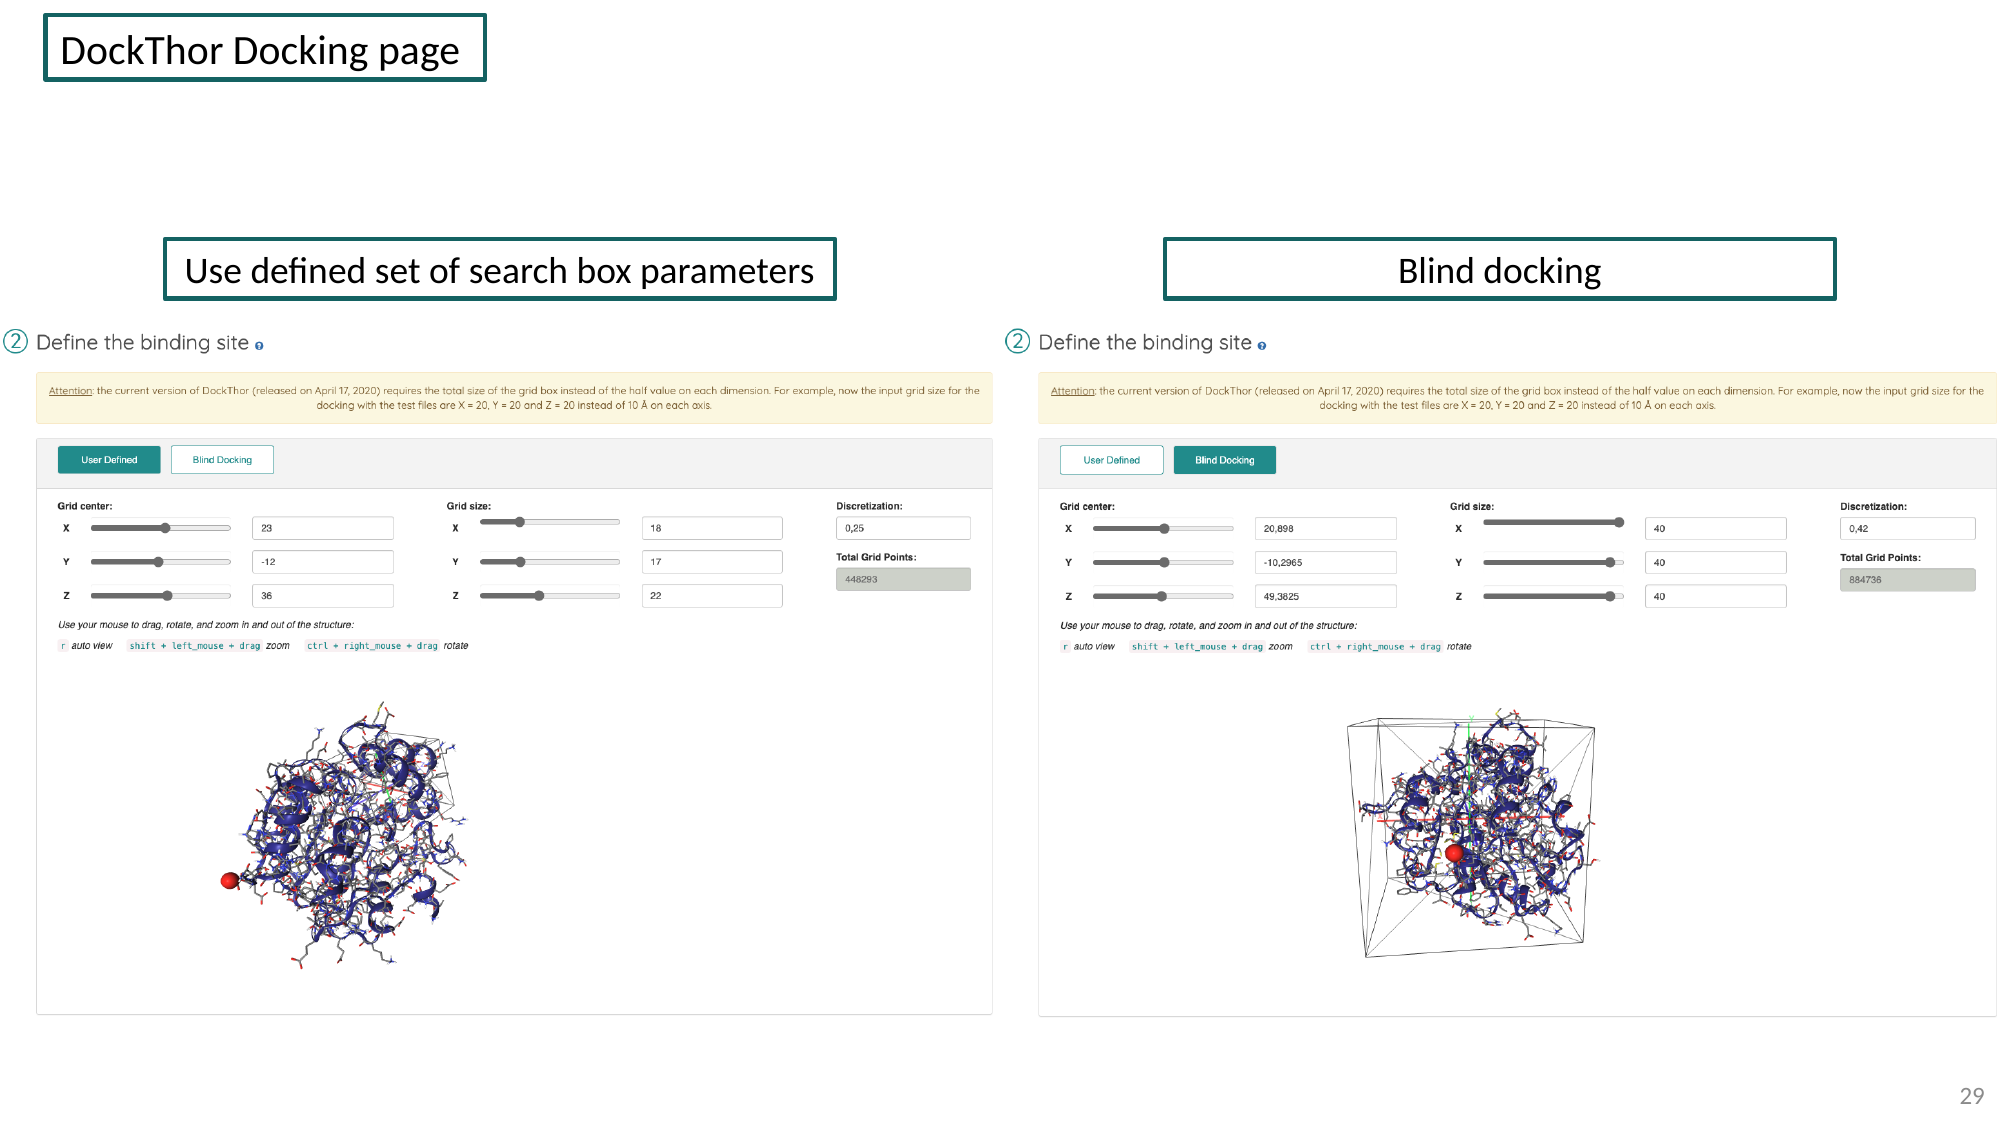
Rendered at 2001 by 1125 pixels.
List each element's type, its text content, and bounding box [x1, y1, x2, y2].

picture [0, 320, 2000, 1056]
slide_number 29 [1550, 1065, 2000, 1125]
text_box DockThor Docking page [45, 15, 485, 80]
text_box Use defined set of search box parameters [164, 239, 835, 299]
text_box Blind docking [1164, 239, 1835, 299]
